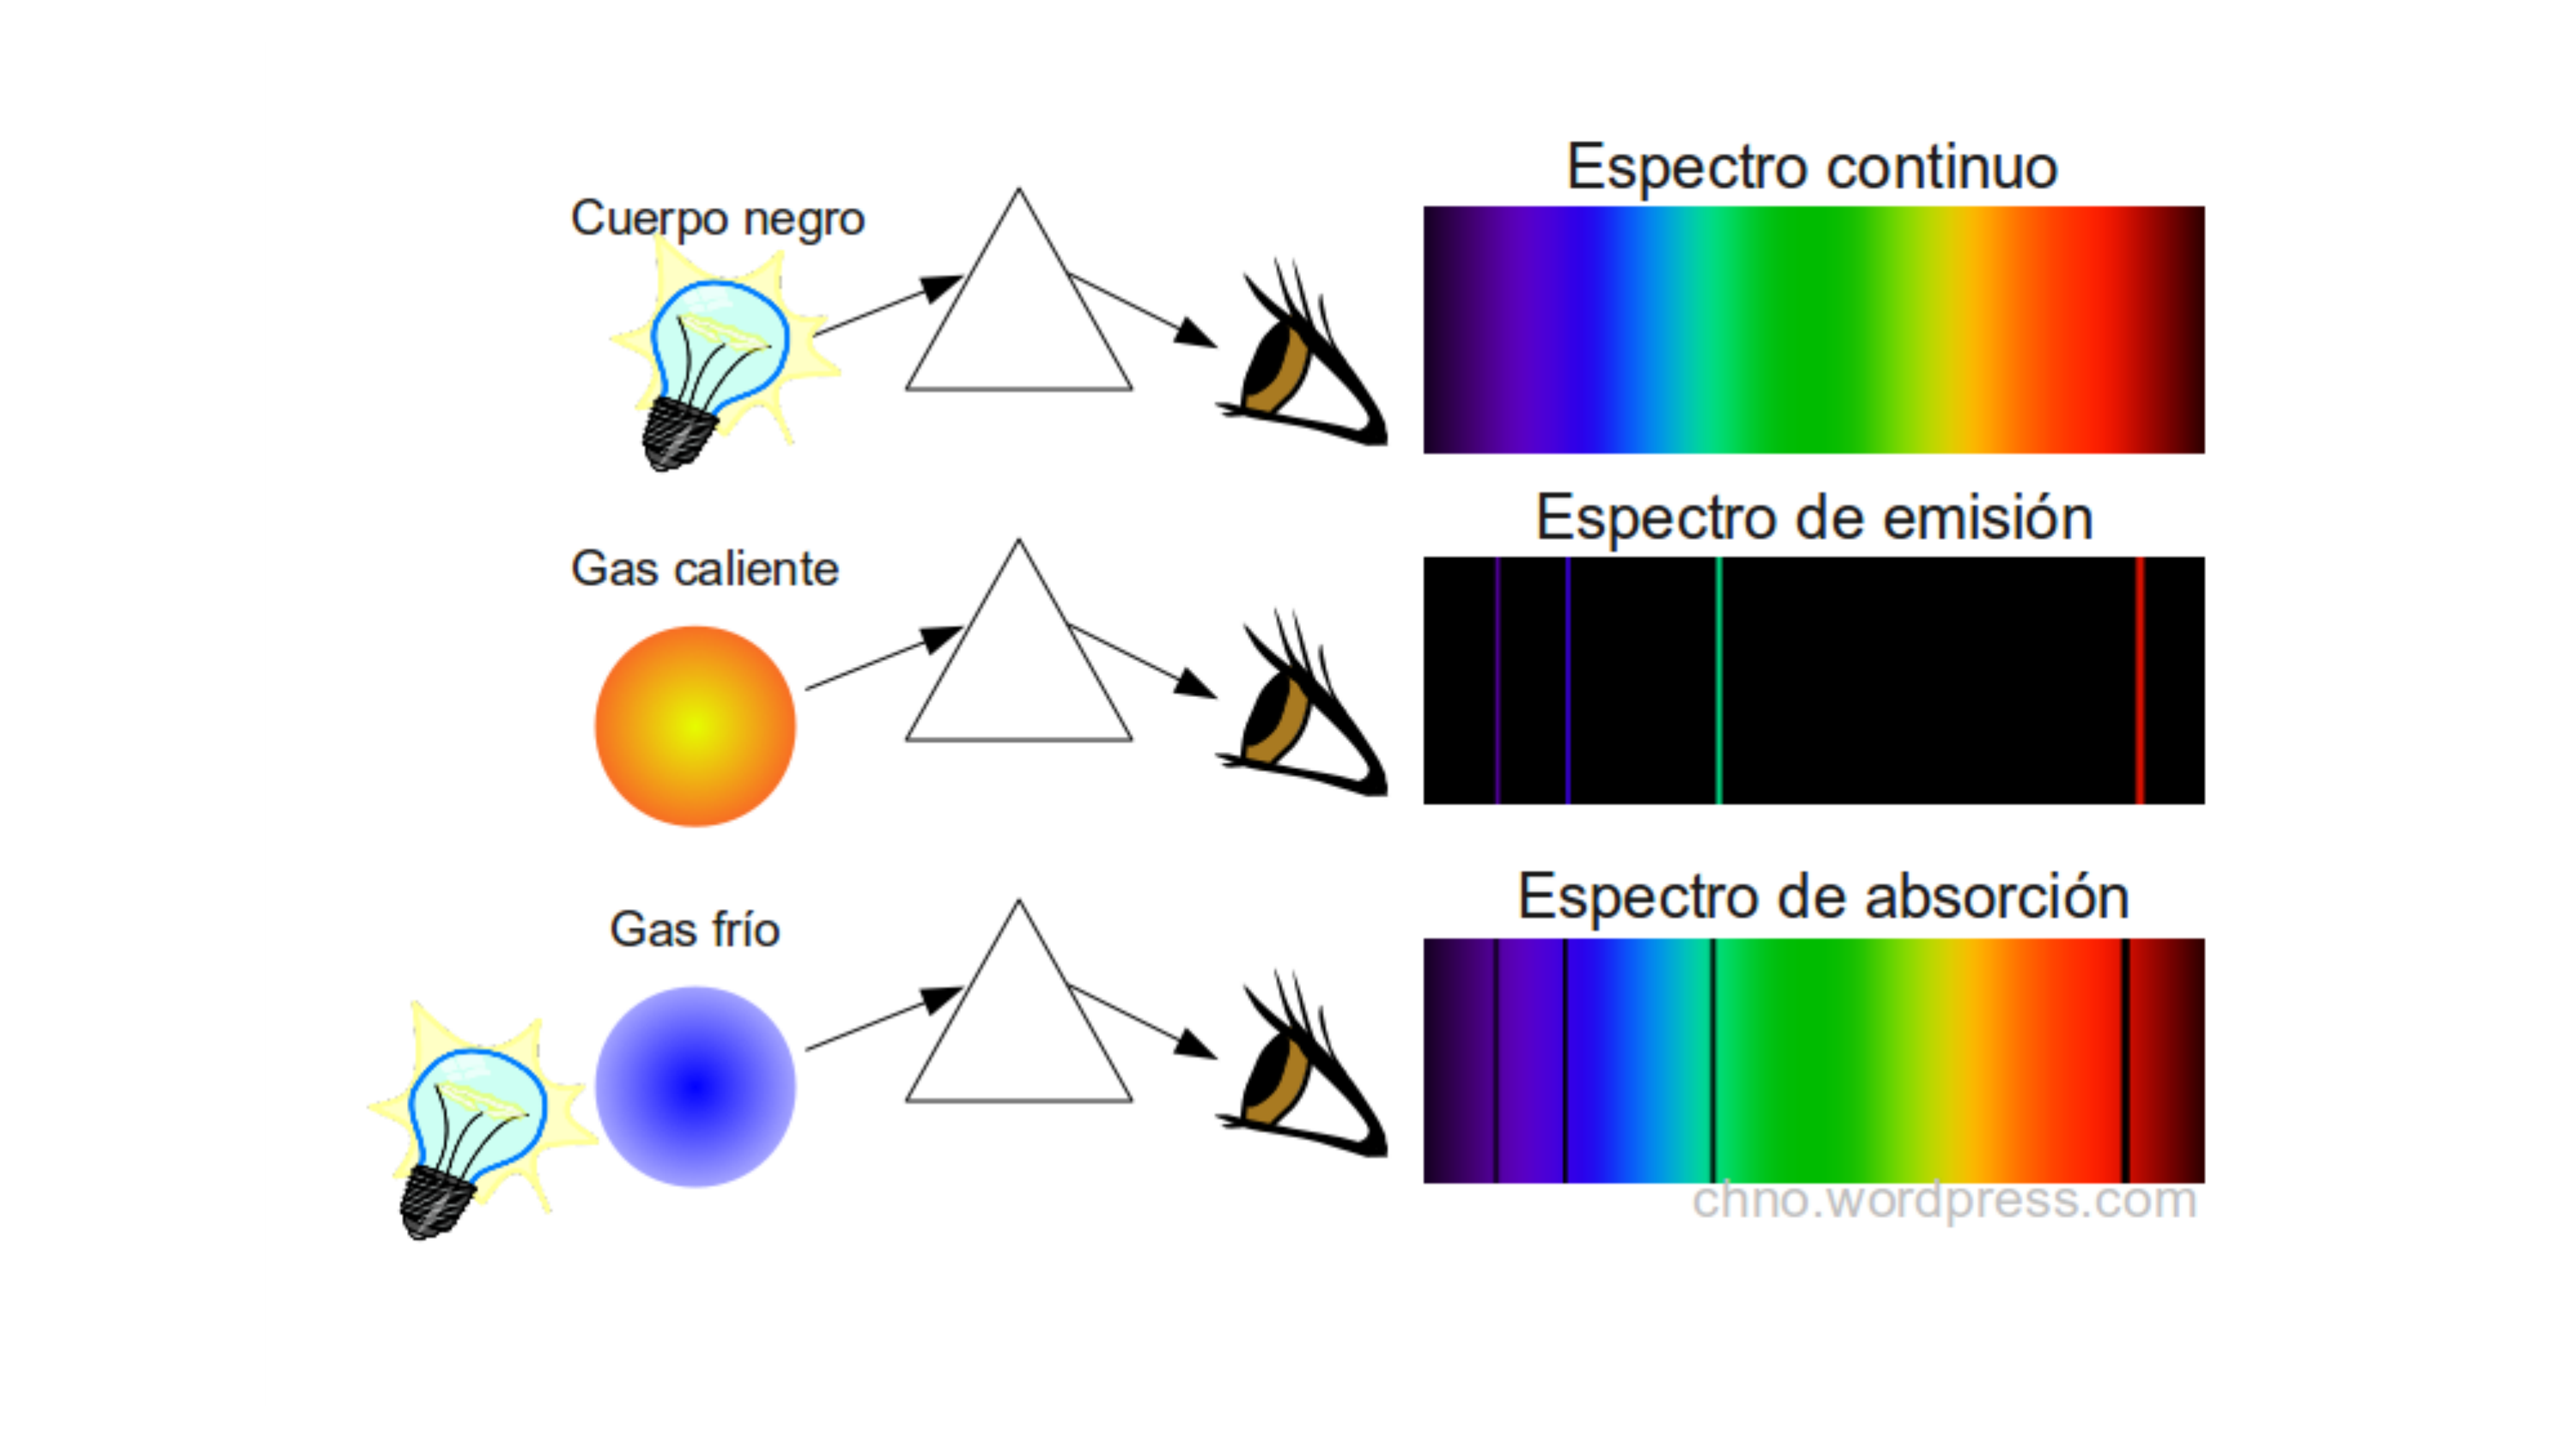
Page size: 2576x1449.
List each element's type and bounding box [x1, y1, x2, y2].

text_box [264, 42, 2312, 1406]
